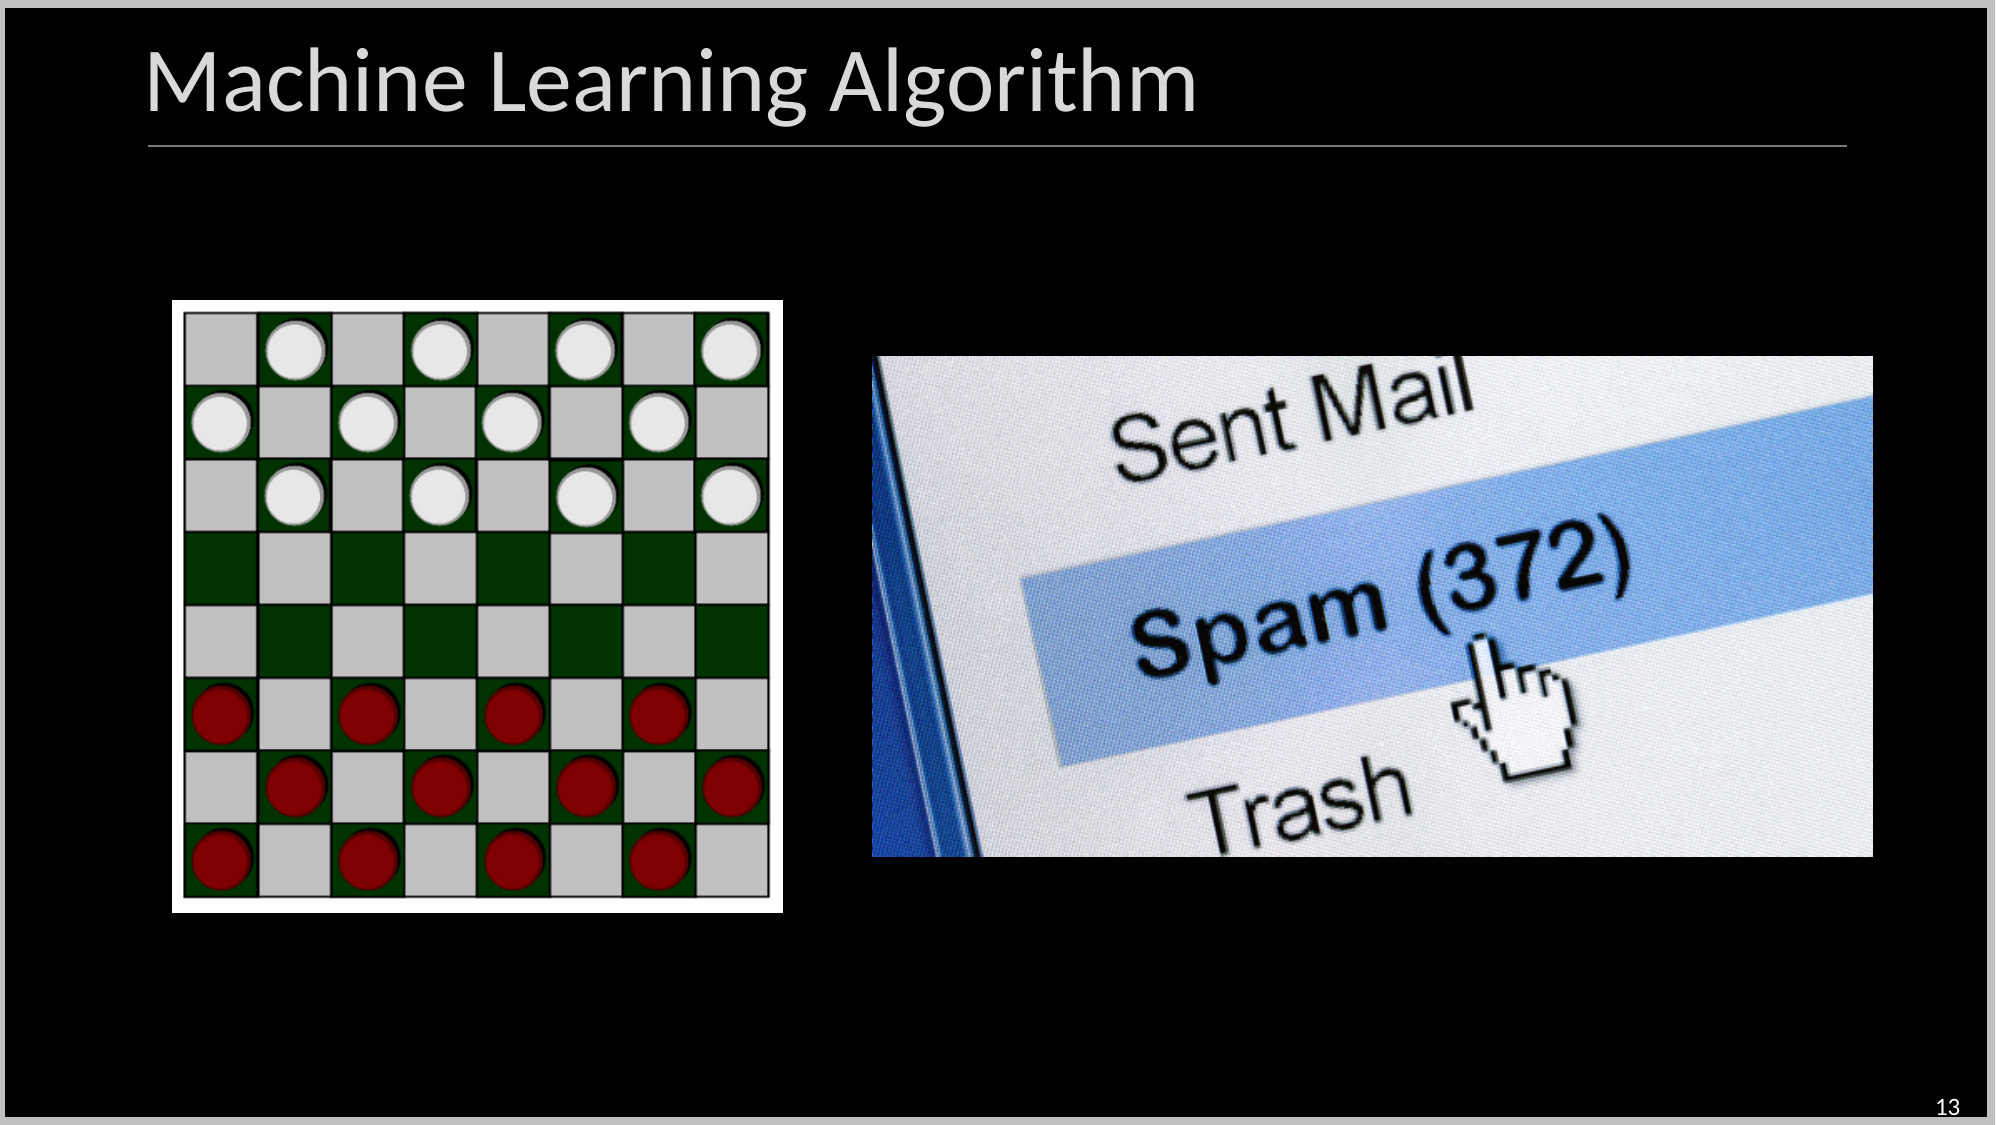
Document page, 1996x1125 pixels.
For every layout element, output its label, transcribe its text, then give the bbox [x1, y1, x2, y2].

slide_number 13 [1510, 1074, 1976, 1125]
text_box Machine Learning Algorithm [128, 0, 1260, 150]
picture [872, 356, 1873, 857]
picture [172, 299, 784, 913]
